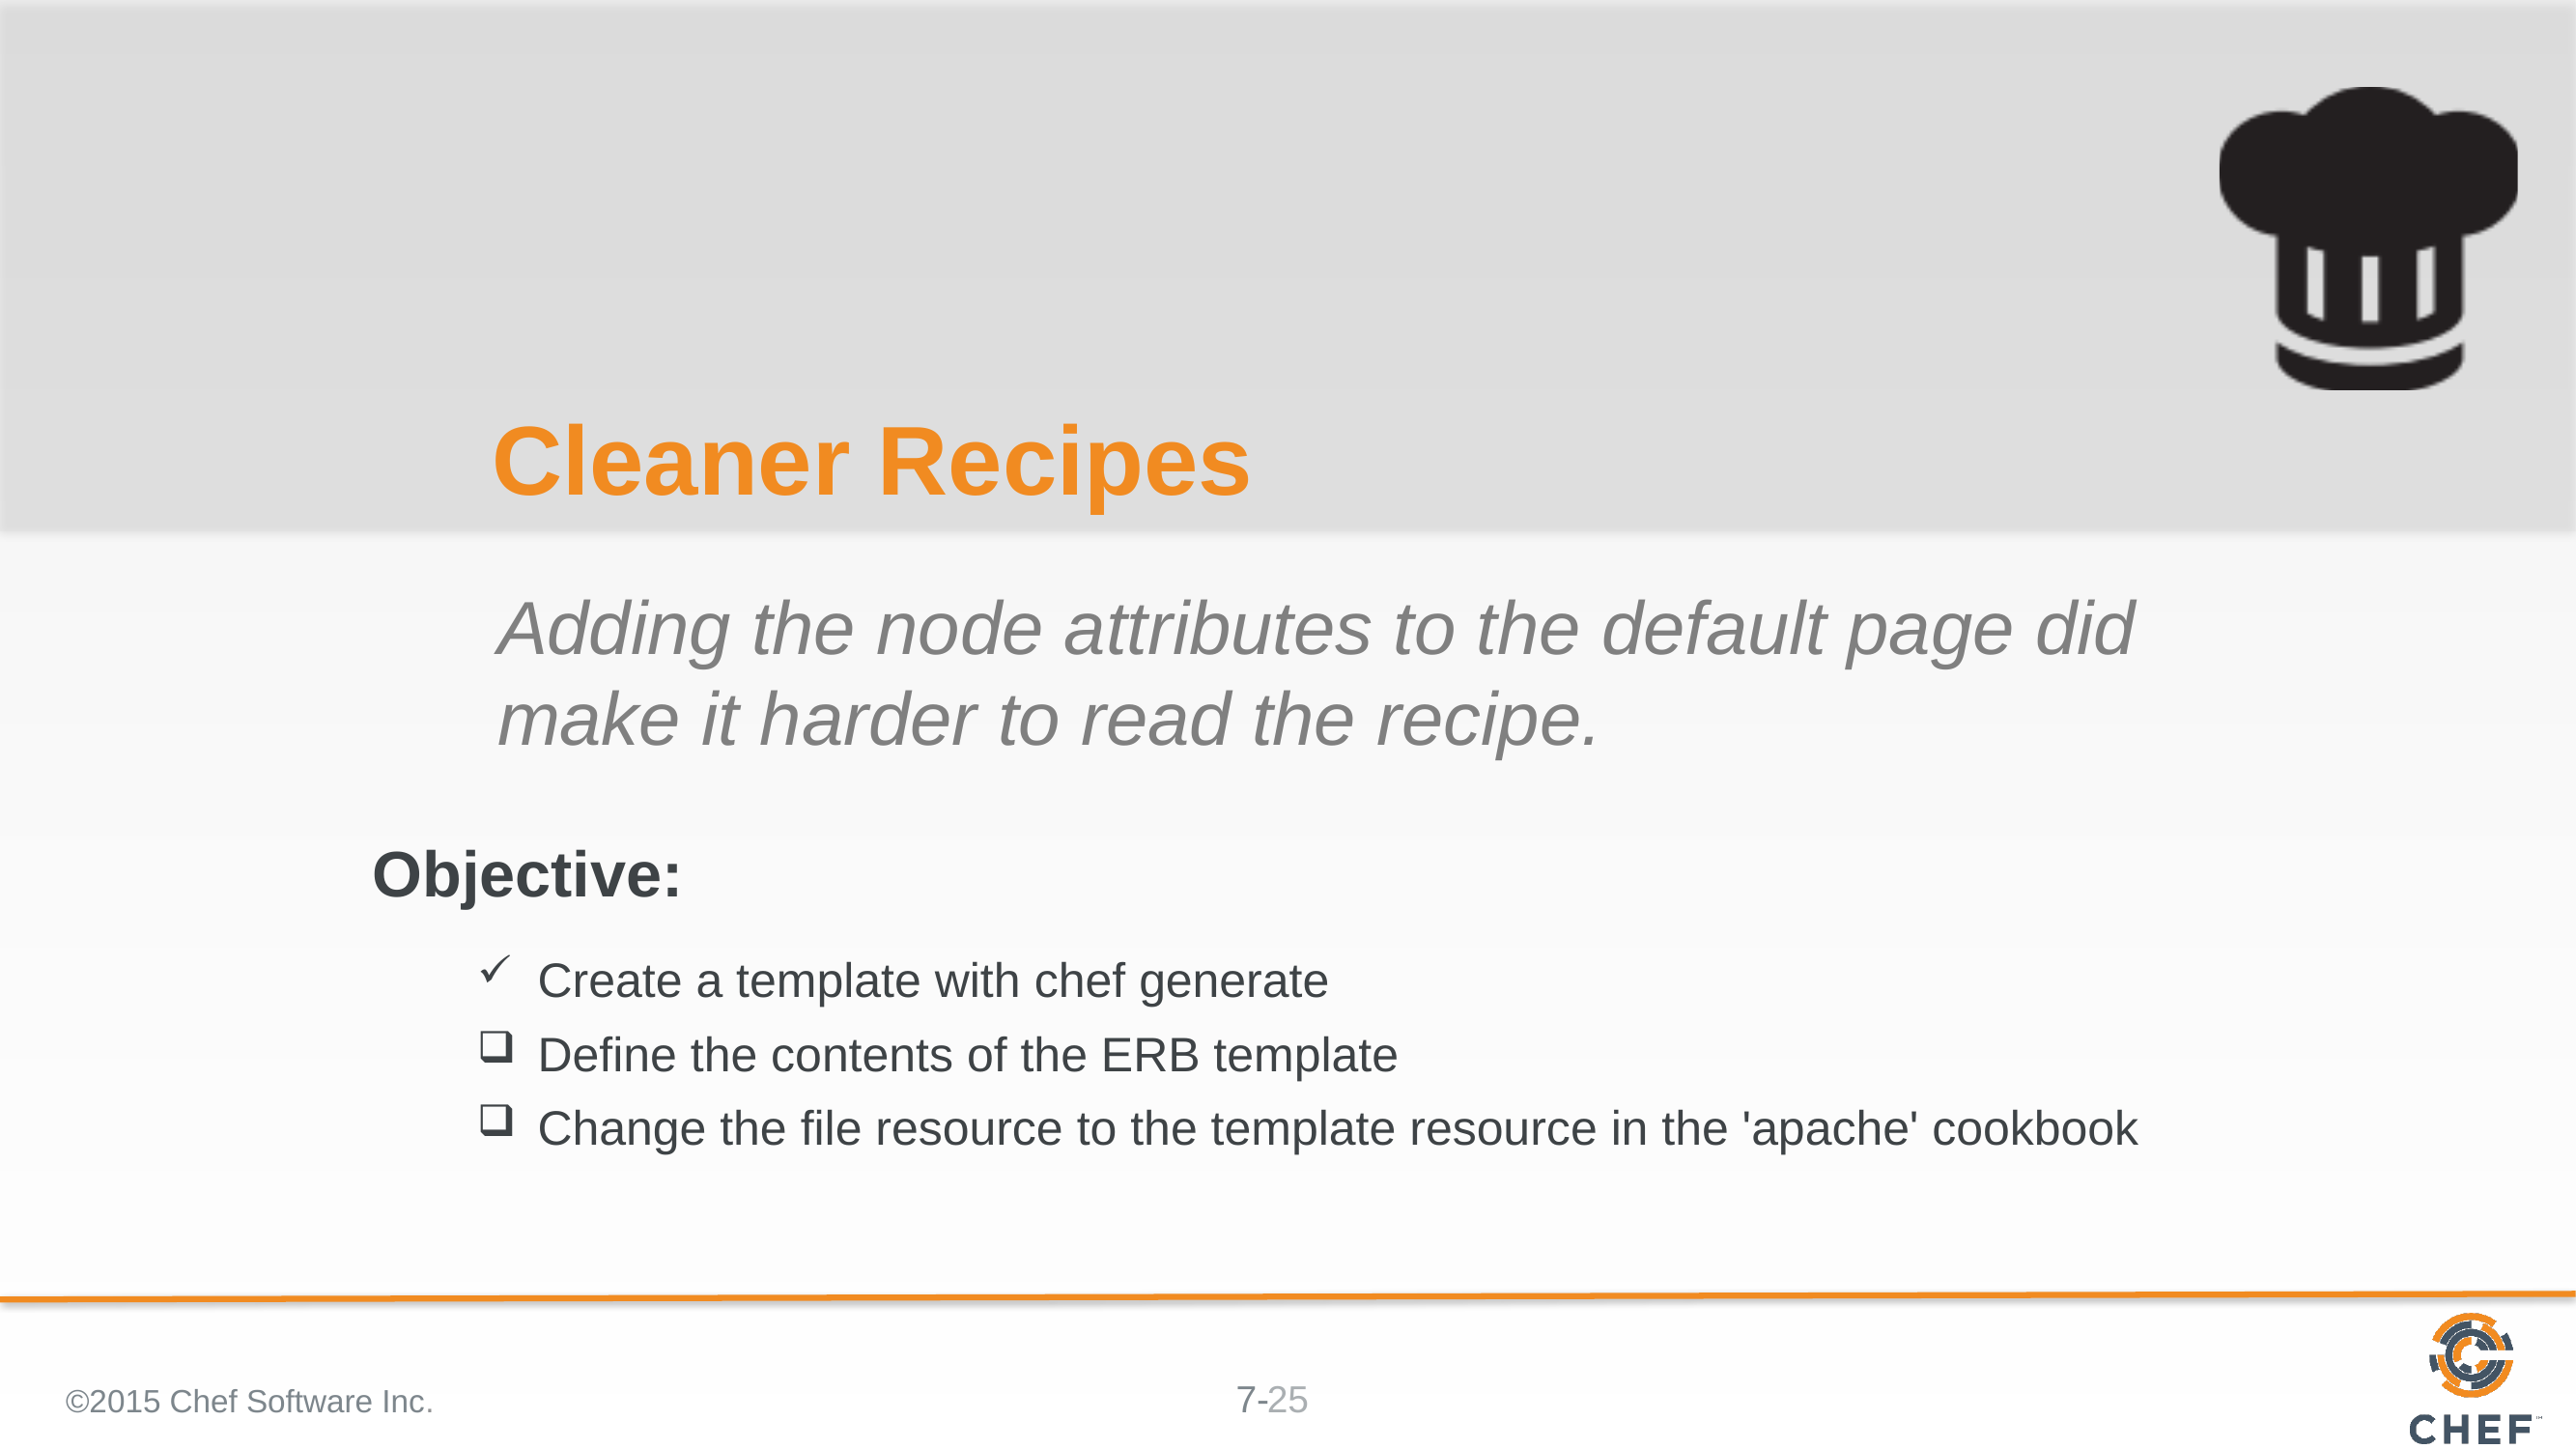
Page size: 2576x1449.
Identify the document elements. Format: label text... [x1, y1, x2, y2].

list Create a template with chef generate Define the contents of the ERB template Change the file resource to the template resource in the 'apache' cookbook [477, 949, 2271, 1243]
title Cleaner Recipes [477, 395, 2217, 531]
picture [2399, 1297, 2550, 1449]
footer ©2015 Chef Software Inc. [51, 1359, 952, 1440]
list Adding the node attributes to the default page did make it harder to read the recipe. [478, 549, 2272, 791]
slide_number 25 [998, 1359, 1578, 1437]
